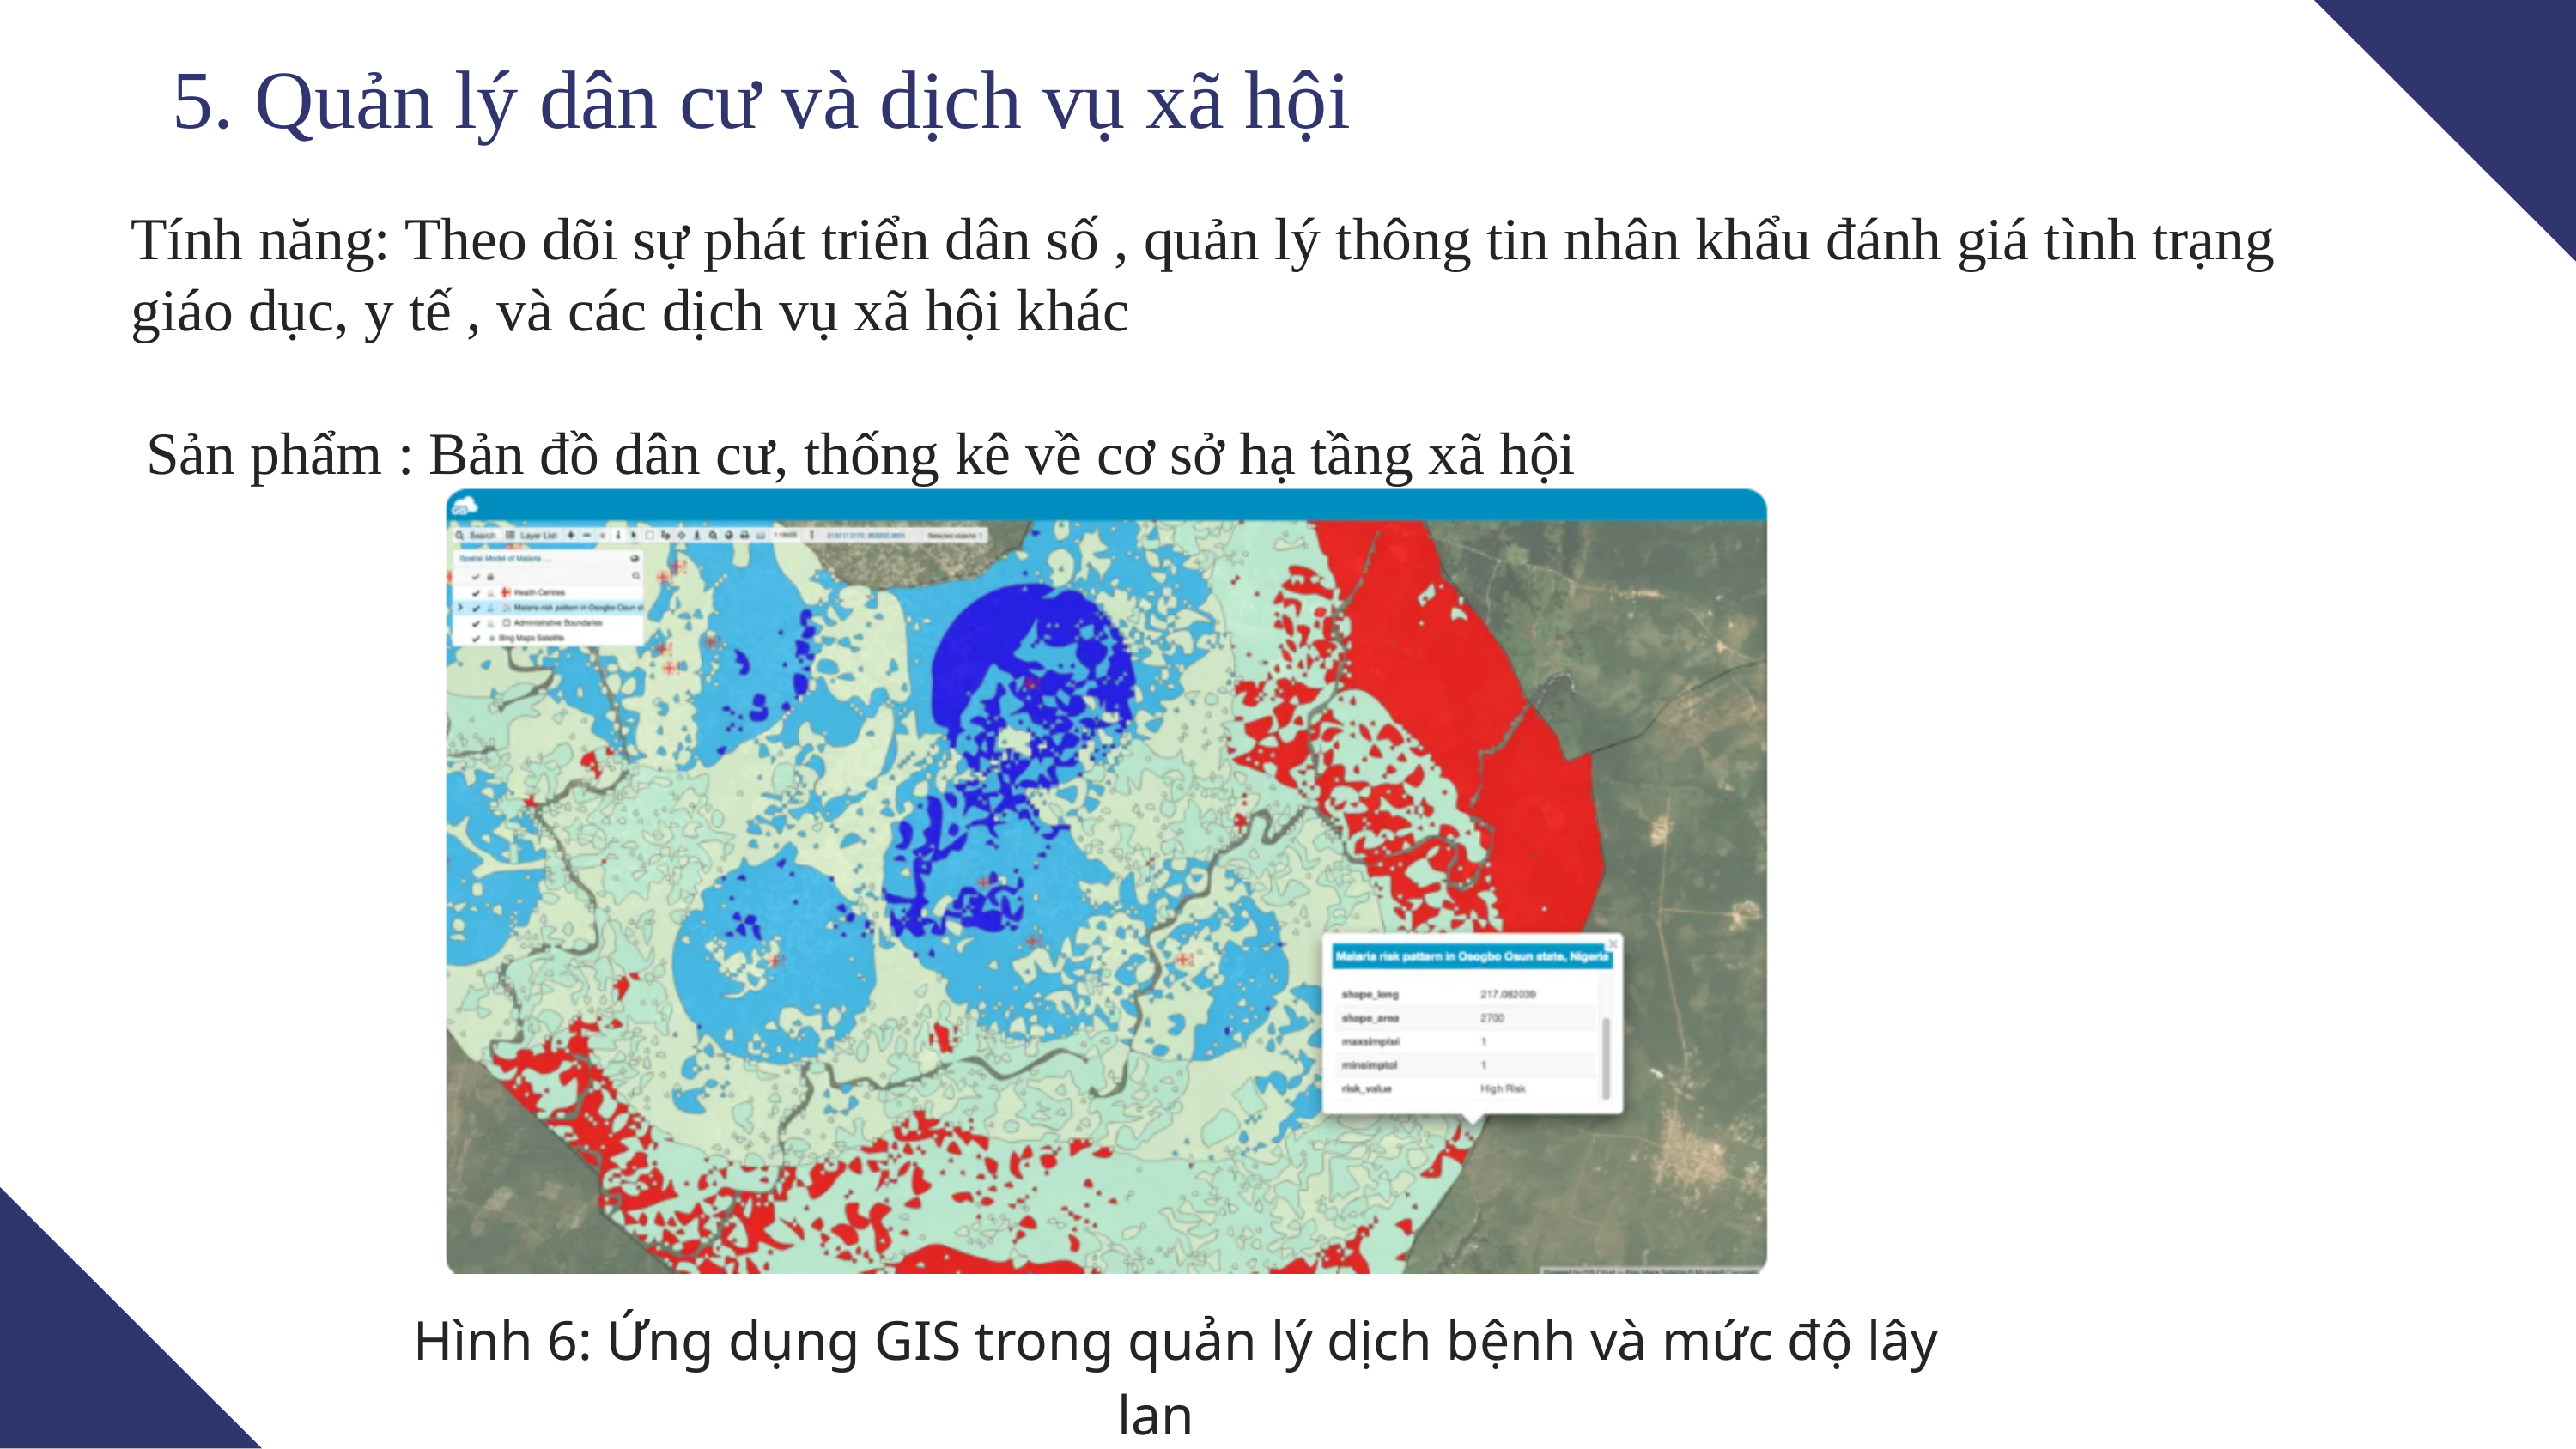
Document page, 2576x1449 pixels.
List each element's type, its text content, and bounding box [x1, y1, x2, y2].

text_box [446, 593, 1773, 1274]
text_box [0, 1186, 263, 1449]
text_box Hình 6: Ứng dụng GIS trong quản lý dịch bệnh và mức độ lây lan [380, 1295, 1960, 1446]
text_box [2313, 0, 2576, 262]
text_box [131, 55, 2379, 584]
